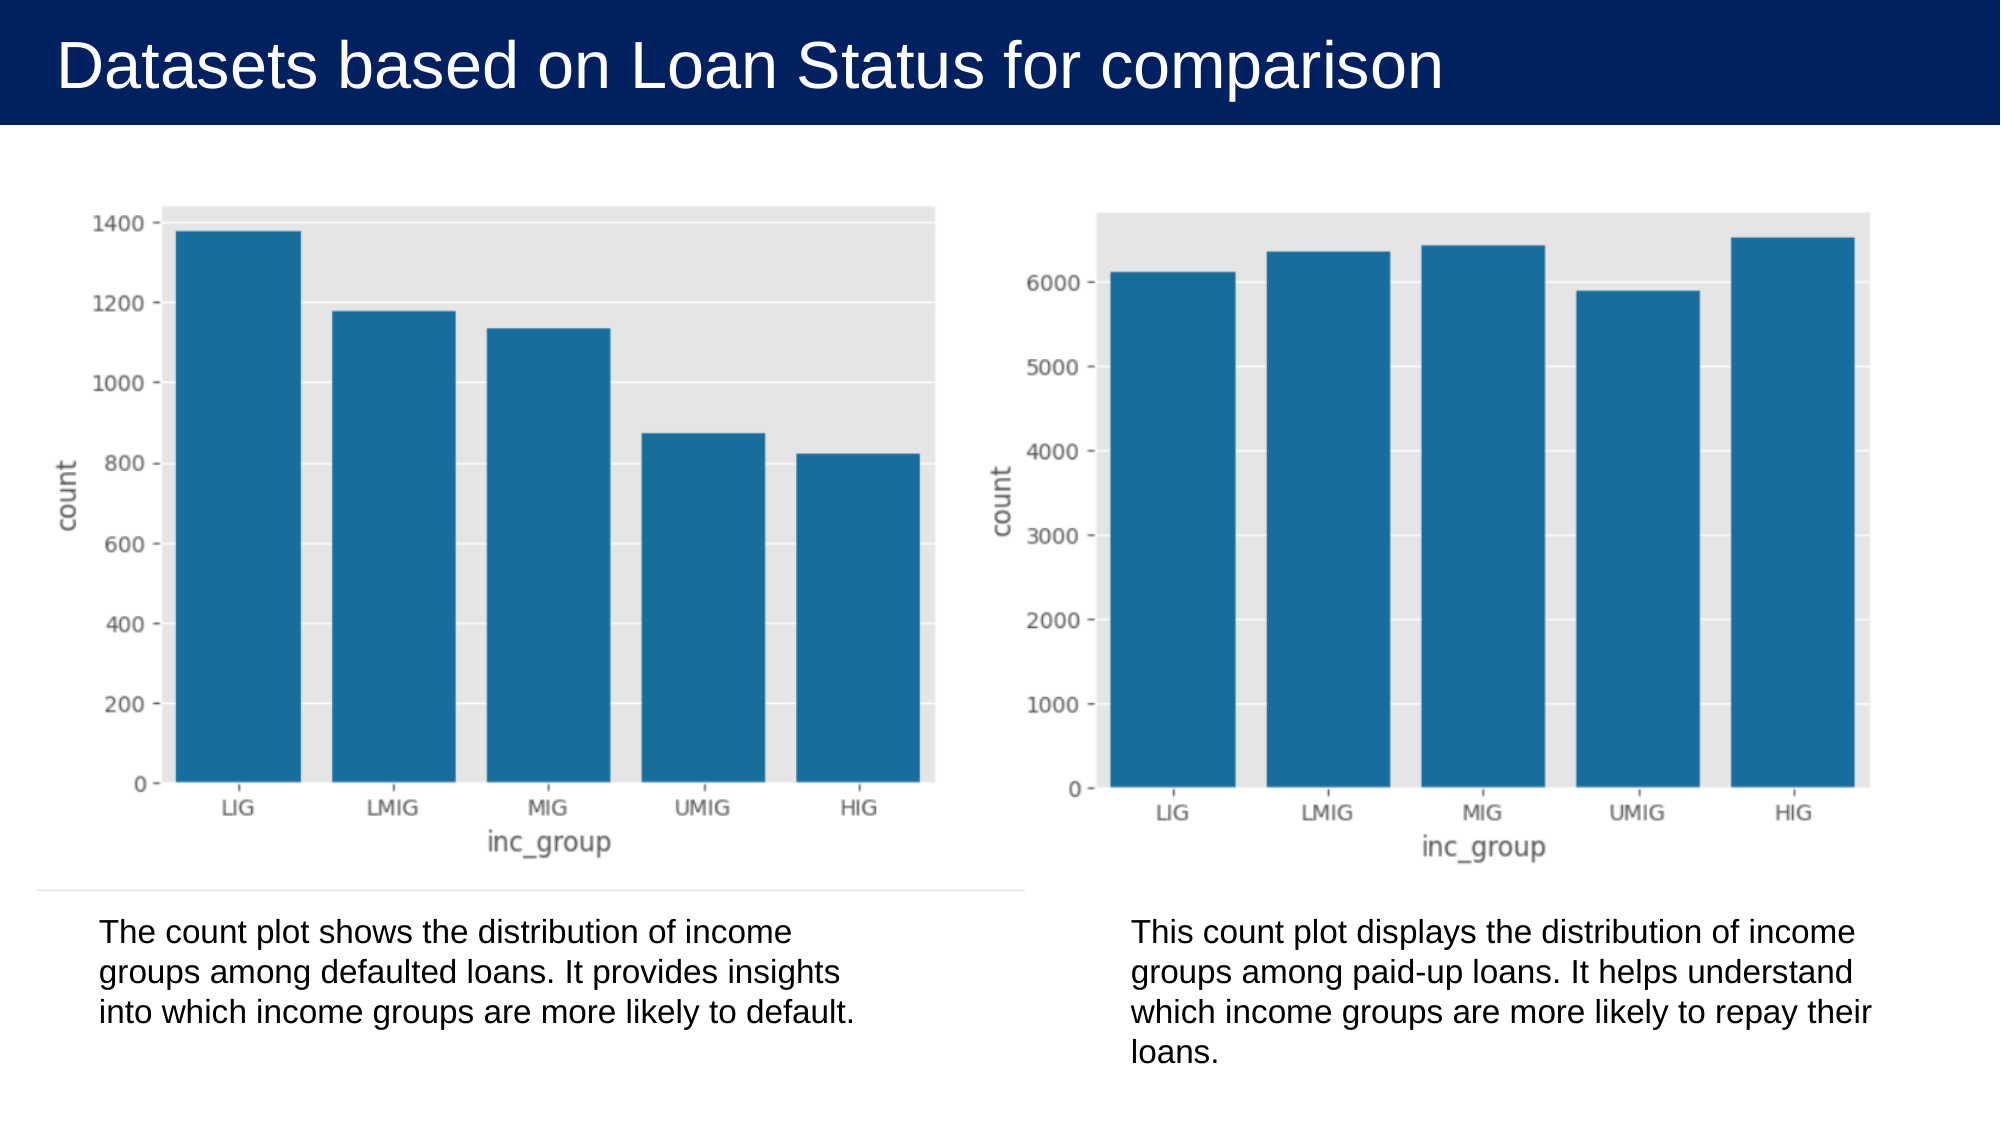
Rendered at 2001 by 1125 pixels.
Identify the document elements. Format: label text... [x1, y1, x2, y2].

text_box This count plot displays the distribution of income groups among paid-up loans. It helps understand which income groups are more likely to repay their loans. [1116, 902, 1932, 1078]
text_box Datasets based on Loan Status for comparison [56, 21, 1515, 102]
text_box The count plot shows the distribution of income groups among defaulted loans. It provides insights into which income groups are more likely to default. [84, 903, 884, 1038]
picture [36, 179, 1921, 891]
text_box [0, 0, 2000, 125]
